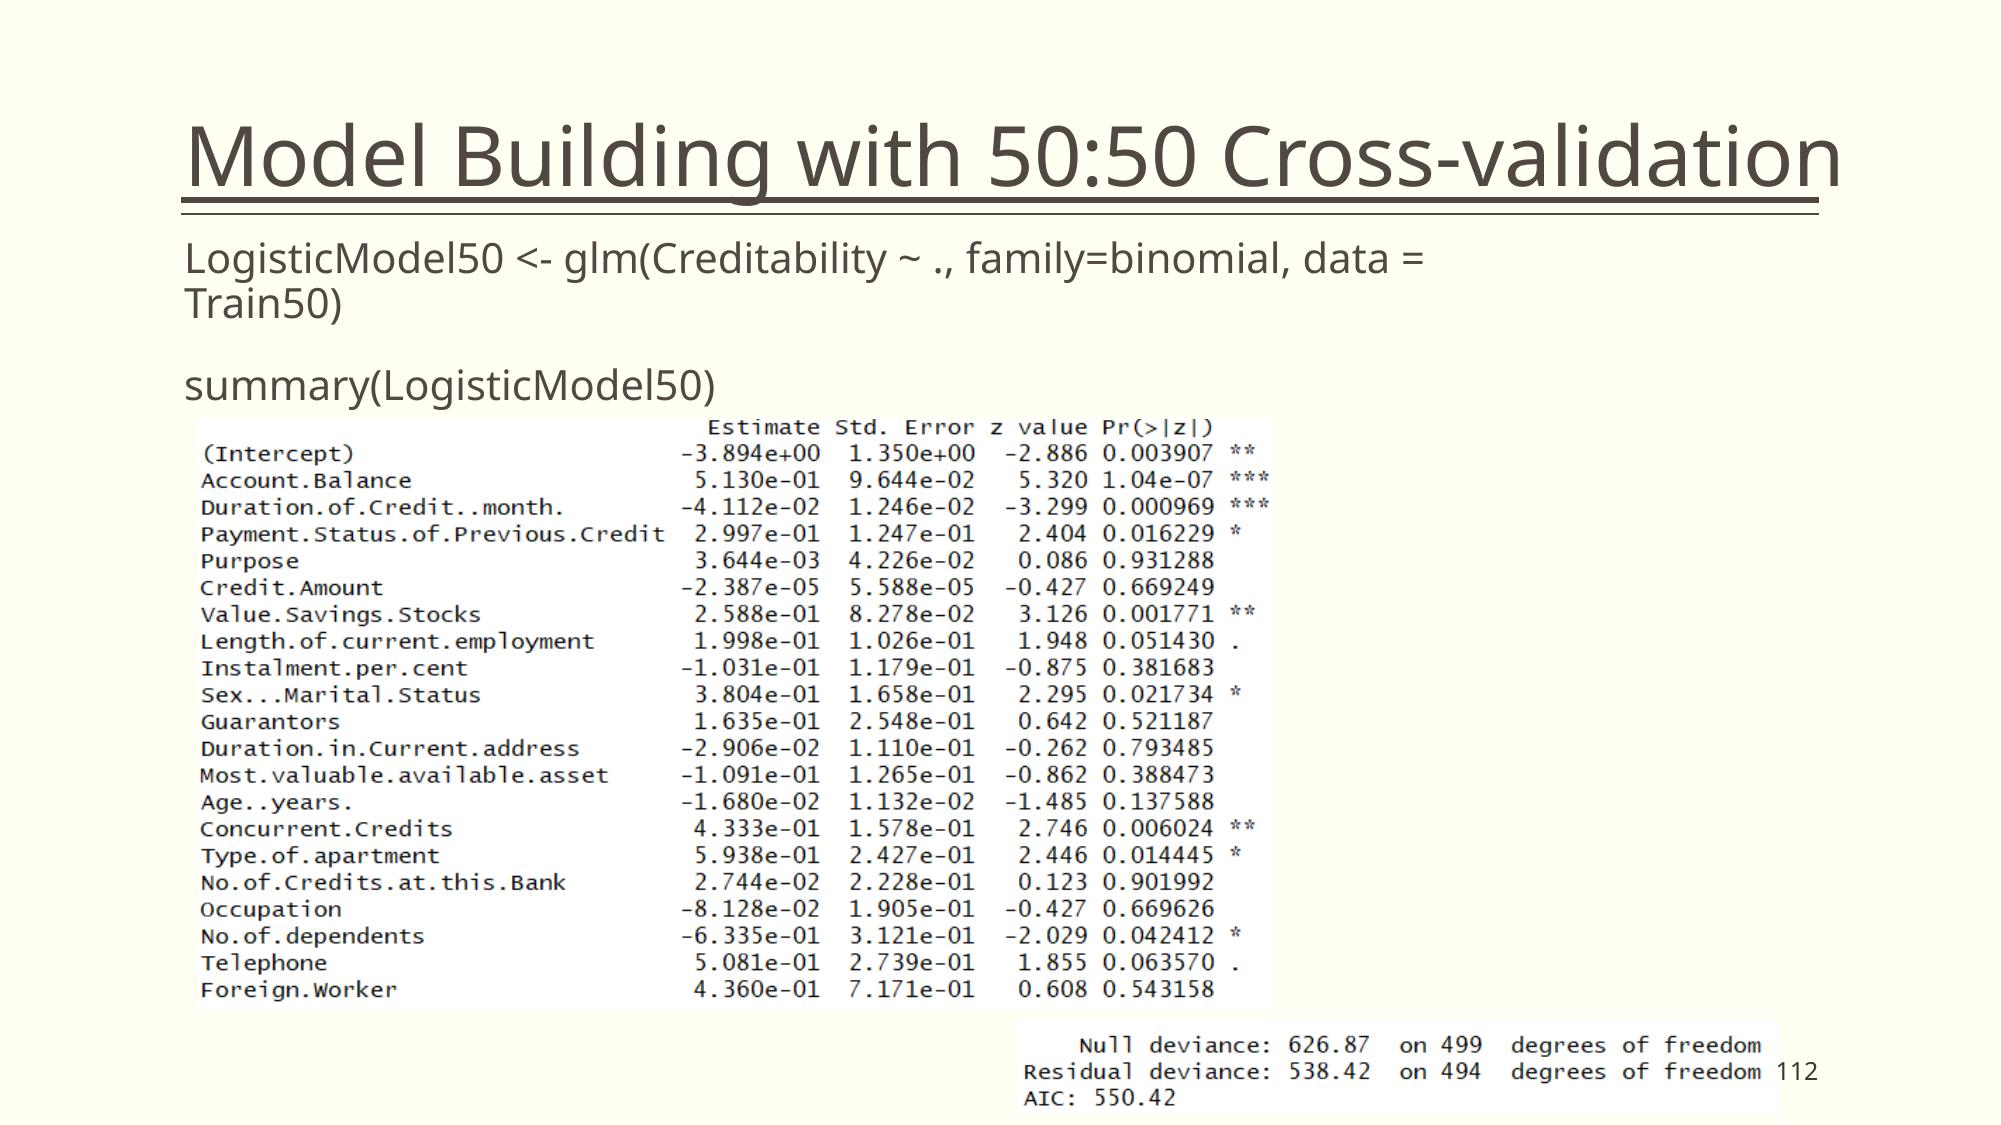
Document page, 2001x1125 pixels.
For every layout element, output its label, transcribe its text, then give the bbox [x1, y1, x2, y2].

picture [197, 420, 1273, 1010]
picture [1017, 1018, 1778, 1114]
slide_number 112 [1782, 1042, 1819, 1103]
title Model Building with 50:50 Cross-validation [184, 0, 1870, 213]
list LogisticModel50 <- glm(Creditability ~ ., family=binomial, data = Train50) summary(LogisticModel50) [184, 229, 1576, 1001]
